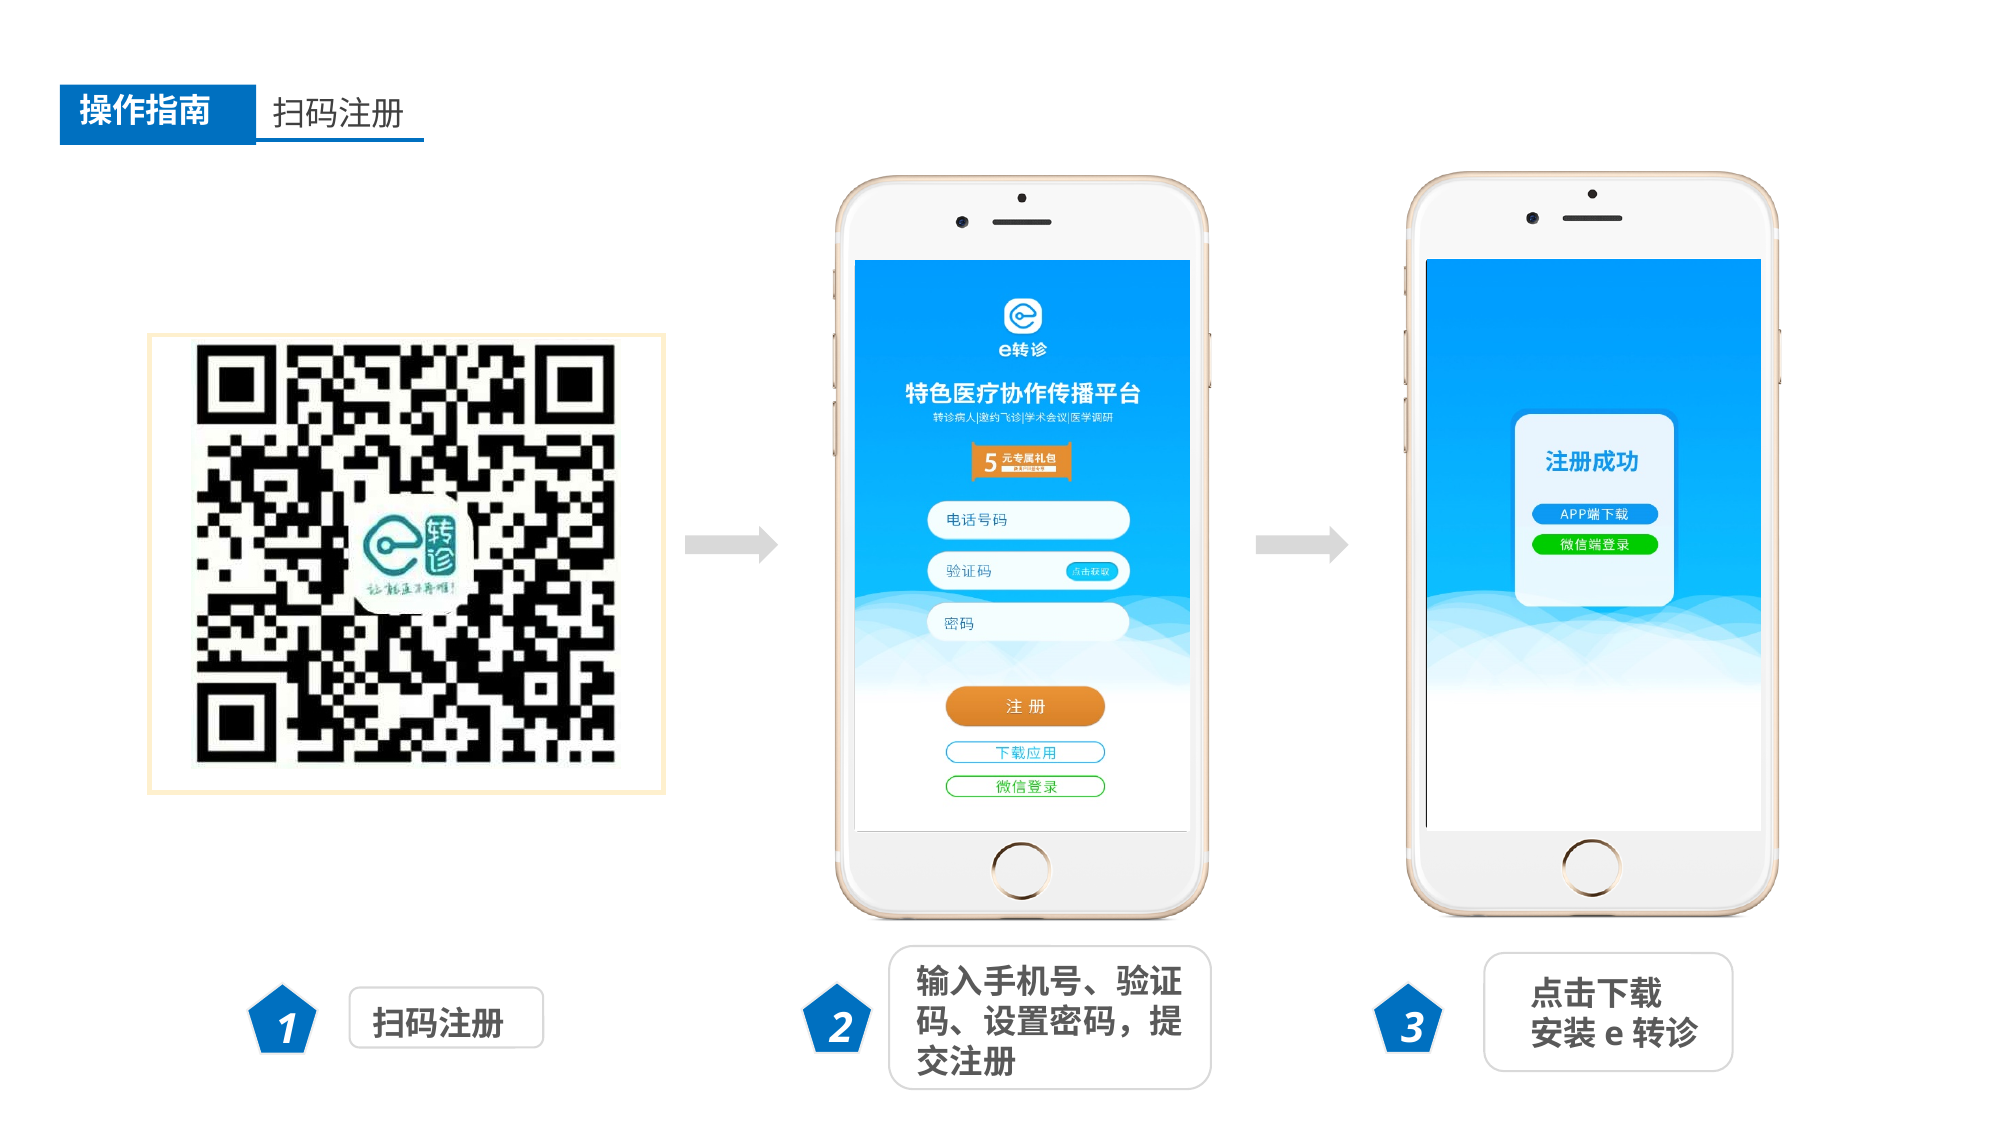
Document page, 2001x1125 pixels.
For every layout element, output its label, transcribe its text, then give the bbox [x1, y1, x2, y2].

text_box [685, 525, 779, 564]
text_box 3 [1371, 980, 1445, 1054]
text_box [59, 84, 257, 146]
picture [832, 175, 1212, 923]
picture [191, 339, 621, 769]
text_box [148, 334, 664, 793]
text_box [1484, 952, 1775, 1072]
text_box 操作指南 [64, 82, 278, 137]
text_box 1 [245, 981, 320, 1055]
text_box 扫码注册 [257, 84, 420, 139]
picture [1403, 171, 1782, 919]
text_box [349, 987, 547, 1051]
text_box [1255, 525, 1349, 564]
text_box 2 [800, 980, 874, 1054]
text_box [889, 946, 1211, 1090]
